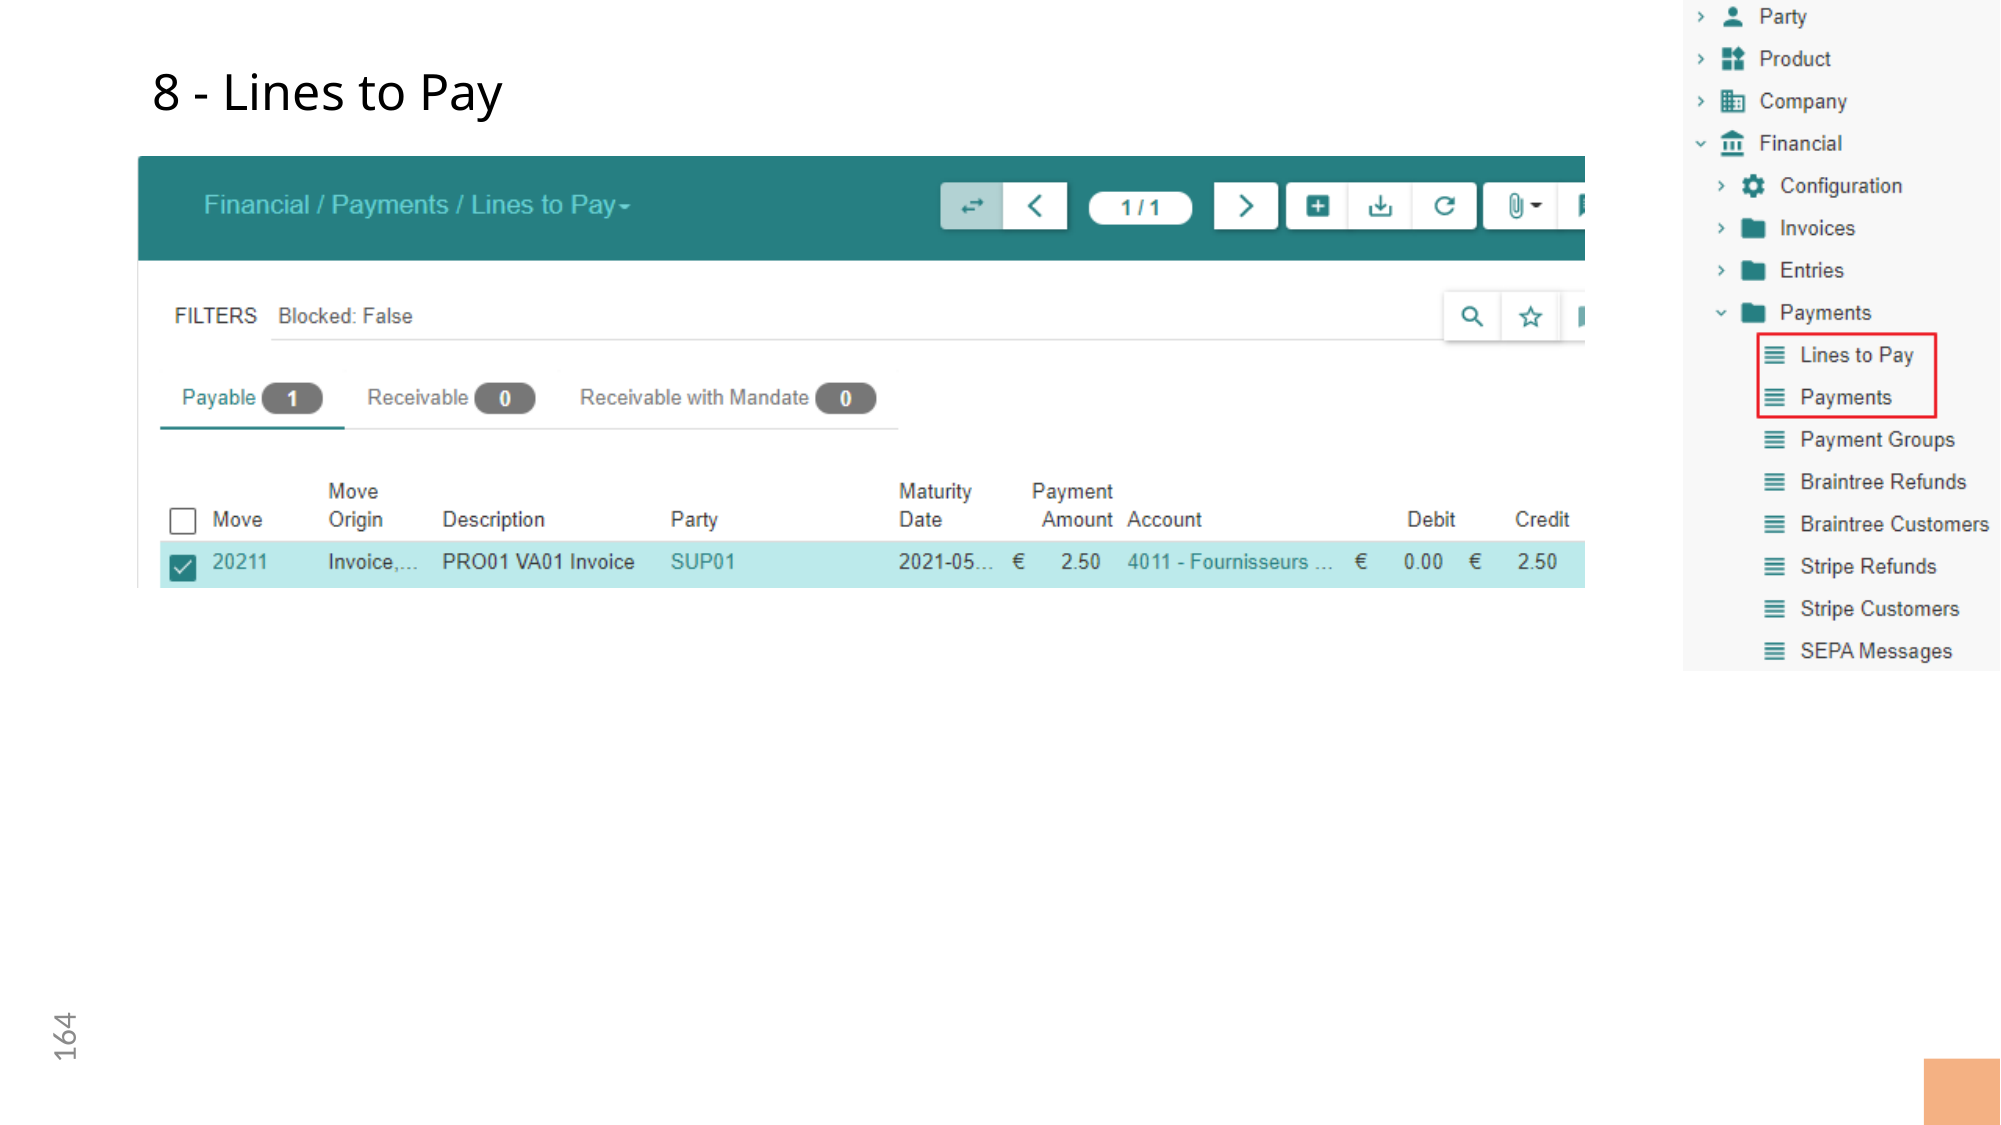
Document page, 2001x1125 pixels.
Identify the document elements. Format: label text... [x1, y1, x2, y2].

picture [137, 156, 1585, 588]
title 8 - Lines to Pay [137, 59, 1683, 136]
slide_number 164 [32, 969, 93, 1108]
text_box [1923, 1058, 2000, 1125]
picture [1683, 0, 2000, 671]
